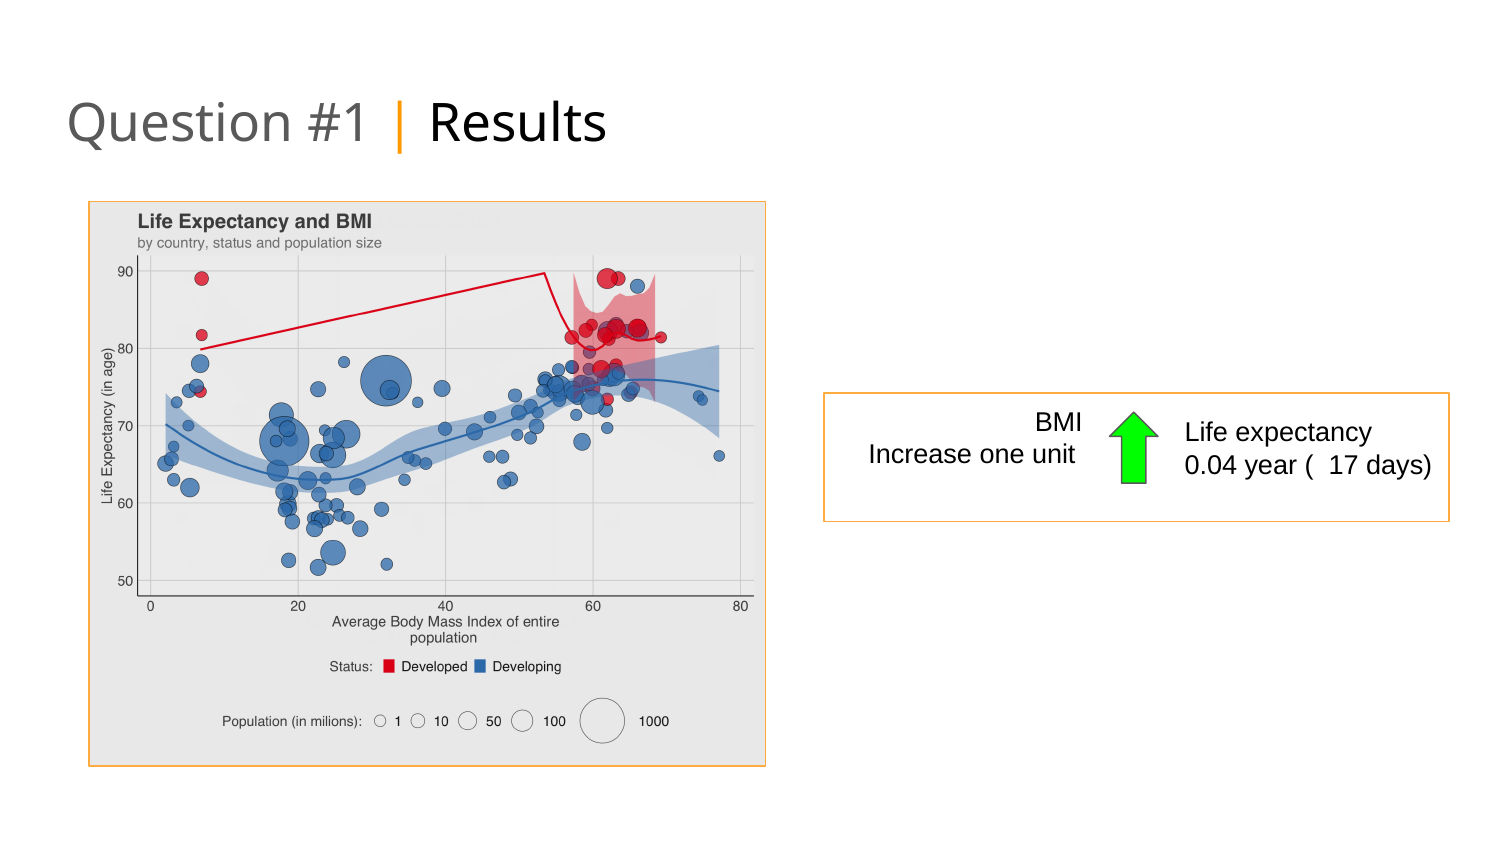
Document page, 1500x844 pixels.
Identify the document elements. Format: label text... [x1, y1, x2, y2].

title Question #1 | Results [51, 72, 1449, 167]
text_box [1109, 412, 1158, 484]
text_box [823, 392, 1449, 522]
text_box BMI Increase one unit [771, 389, 1098, 517]
picture [89, 202, 766, 766]
text_box Life expectancy 0.04 year ( 17 days) [1169, 399, 1500, 495]
